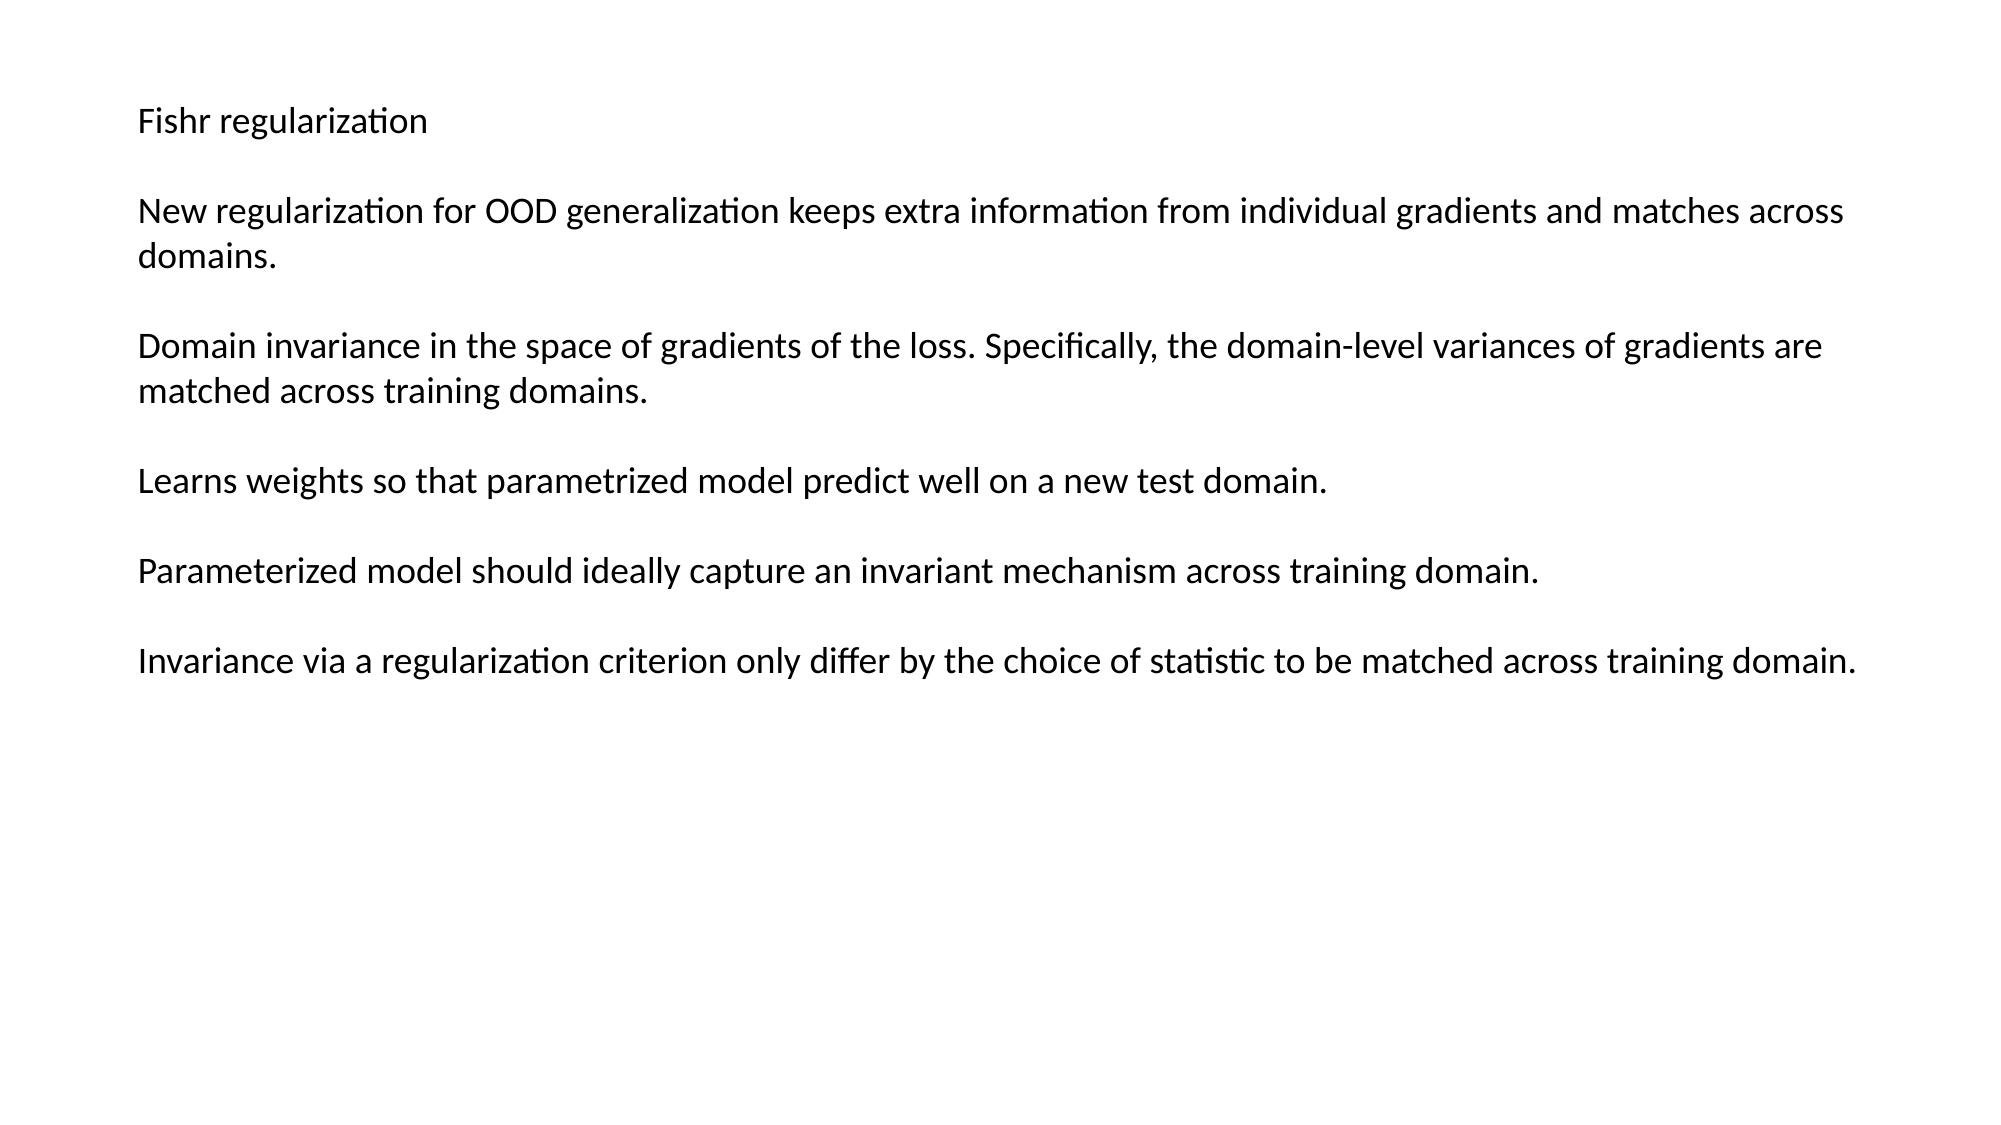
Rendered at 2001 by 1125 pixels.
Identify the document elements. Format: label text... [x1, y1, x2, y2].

text_box Fishr regularization New regularization for OOD generalization keeps extra information from individual gradients and matches across domains. Domain invariance in the space of gradients of the loss. Specifically, the domain-level variances of gradients are matched across training domains. Learns weights so that parametrized model predict well on a new test domain. Parameterized model should ideally capture an invariant mechanism across training domain. Invariance via a regularization criterion only differ by the choice of statistic to be matched across training domain. [123, 88, 1892, 688]
